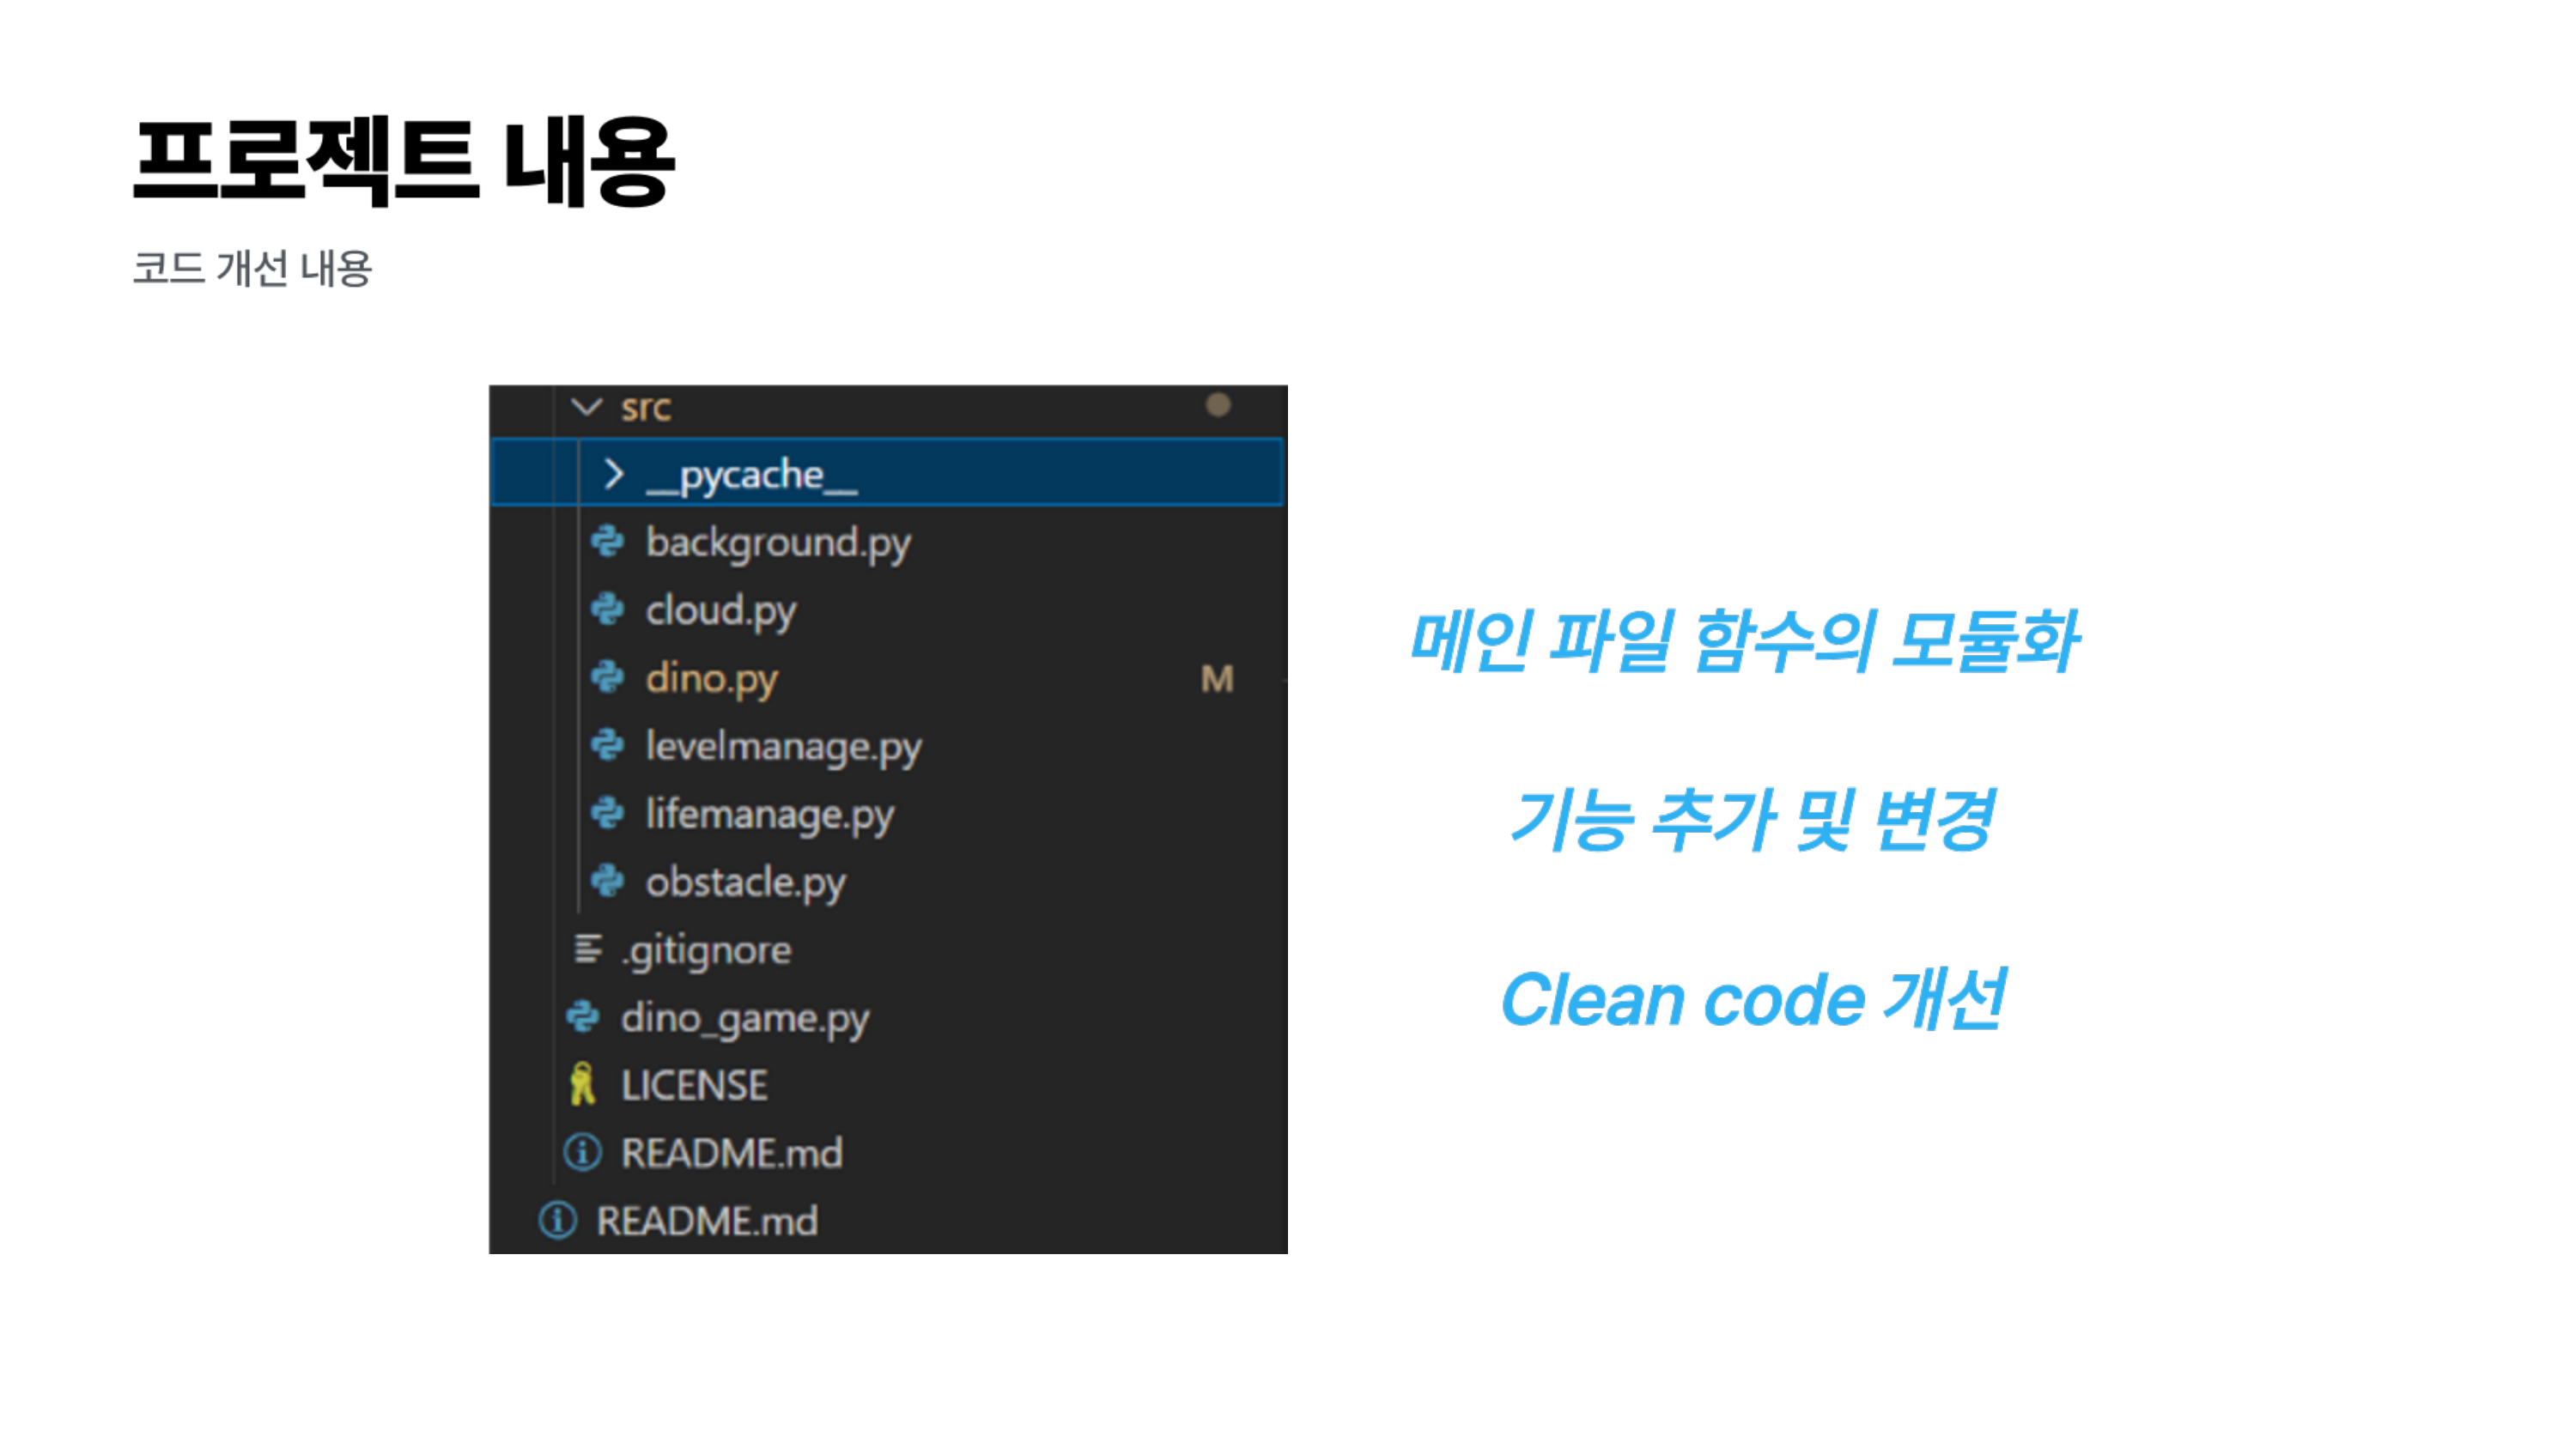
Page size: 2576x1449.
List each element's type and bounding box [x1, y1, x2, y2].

picture [488, 384, 2226, 1254]
picture [100, 50, 781, 336]
